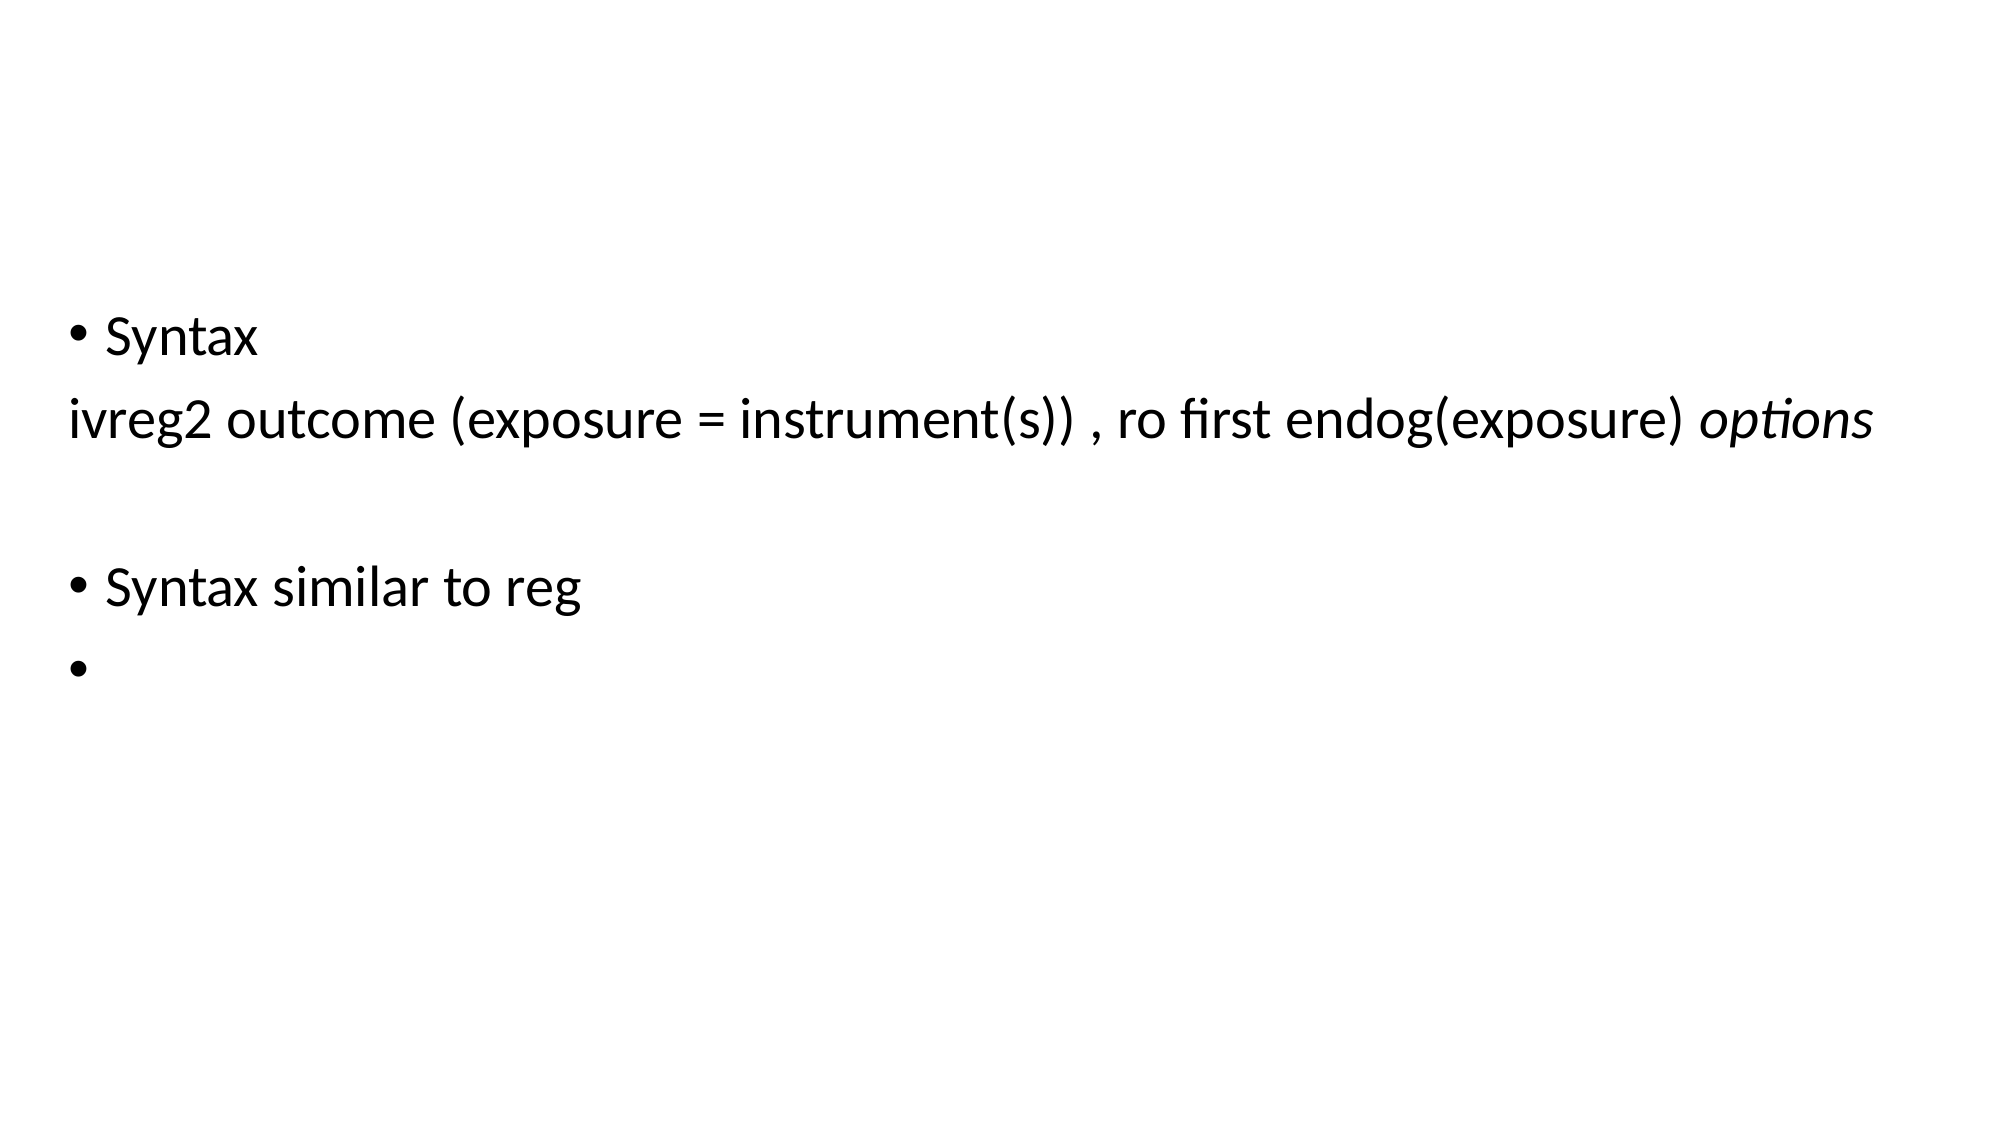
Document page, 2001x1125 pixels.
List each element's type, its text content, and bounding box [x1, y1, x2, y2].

list Syntax ivreg2 outcome (exposure = instrument(s)) , ro first endog(exposure) options Syntax similar to reg [53, 297, 1947, 1012]
